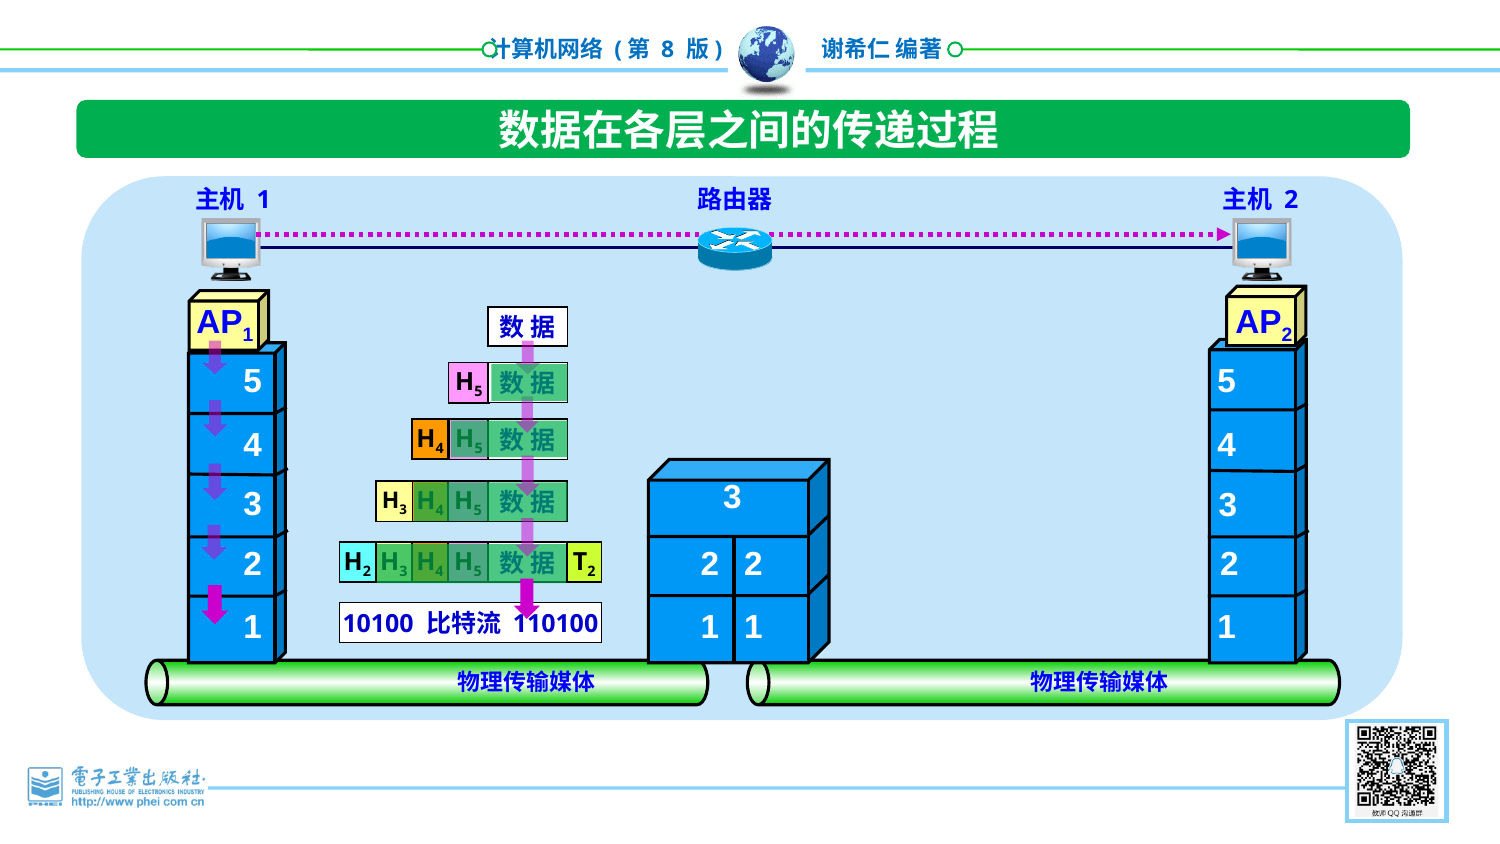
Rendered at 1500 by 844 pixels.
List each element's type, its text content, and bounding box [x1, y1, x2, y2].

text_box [202, 455, 540, 501]
text_box [747, 660, 1340, 705]
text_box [200, 517, 540, 560]
list 数据在各层之间的传递过程 [204, 99, 1293, 158]
picture [737, 242, 759, 250]
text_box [1201, 285, 1309, 663]
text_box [202, 340, 540, 375]
picture [736, 24, 796, 99]
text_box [411, 480, 568, 522]
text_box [375, 541, 568, 583]
picture [1227, 214, 1296, 283]
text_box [200, 578, 541, 625]
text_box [448, 418, 568, 460]
picture [697, 259, 773, 271]
picture [196, 214, 265, 283]
picture [23, 764, 208, 809]
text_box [180, 290, 289, 663]
picture [1355, 724, 1438, 817]
text_box 10100 比特流 110100 [339, 602, 602, 643]
text_box 协议(n) [193, 221, 1226, 290]
text_box 路由器 [682, 176, 788, 221]
text_box 物理传输媒体 [443, 660, 611, 703]
text_box 物理传输媒体 [1016, 660, 1184, 703]
picture [713, 232, 734, 238]
text_box H4 [411, 445, 443, 454]
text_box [202, 396, 539, 437]
text_box 主机 1 [180, 176, 286, 221]
text_box H2 [339, 568, 370, 576]
text_box T2 [568, 541, 602, 583]
text_box [79, 174, 1405, 723]
picture [712, 241, 732, 251]
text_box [646, 459, 830, 663]
text_box H3 [376, 509, 406, 516]
text_box 数 据 [487, 306, 568, 346]
text_box [489, 362, 569, 403]
picture [738, 232, 758, 239]
text_box H5 [448, 383, 487, 394]
text_box [145, 660, 708, 705]
picture [697, 226, 773, 242]
text_box 主机 2 [1207, 176, 1314, 221]
